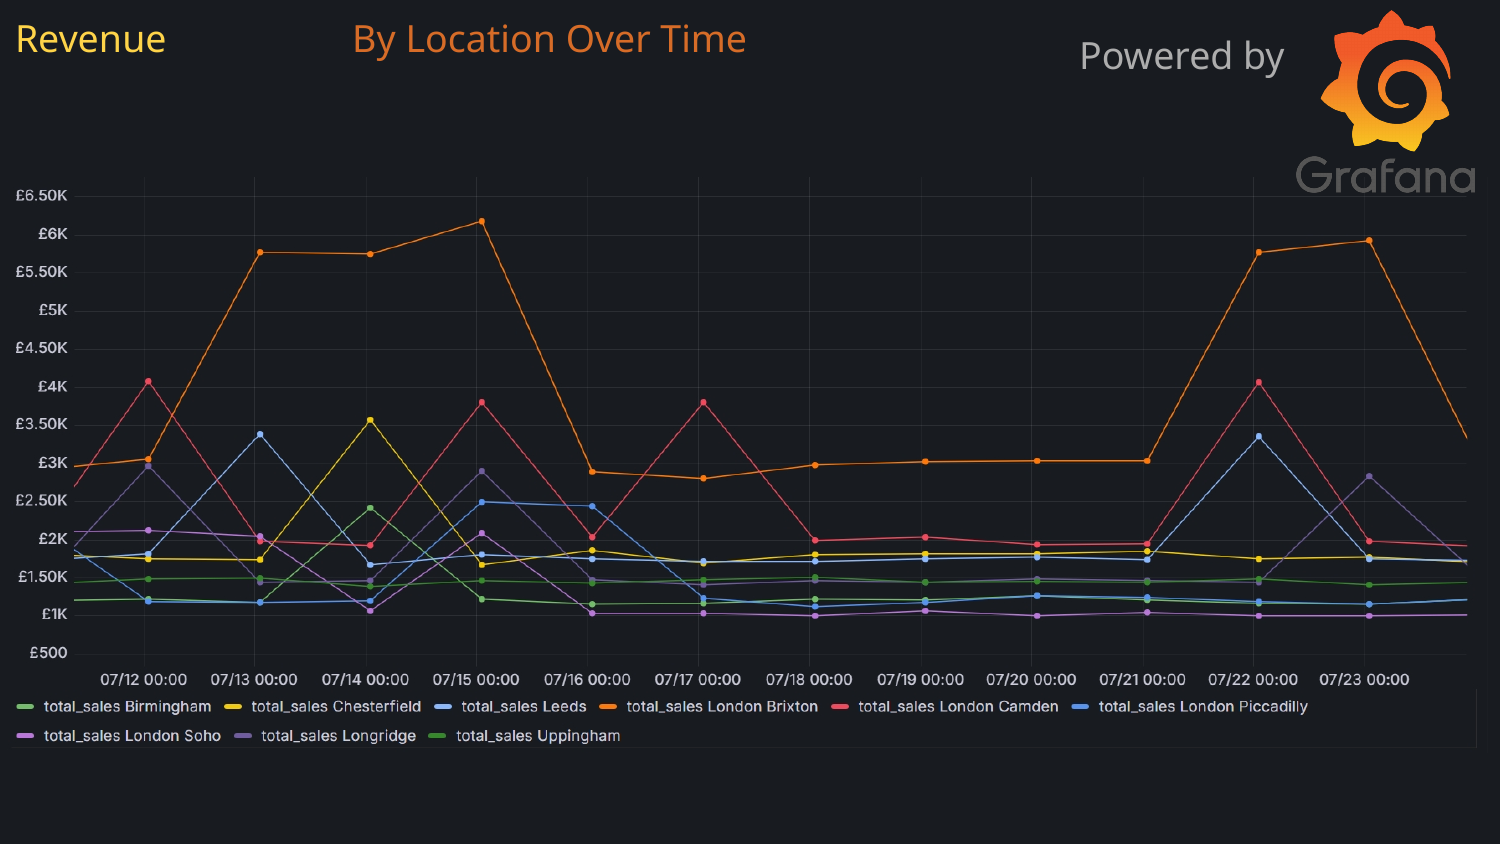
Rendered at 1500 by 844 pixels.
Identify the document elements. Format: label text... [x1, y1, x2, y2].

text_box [1064, 10, 1476, 194]
text_box Revenue By Location Over Time [0, 0, 1057, 111]
picture [5, 177, 1488, 754]
